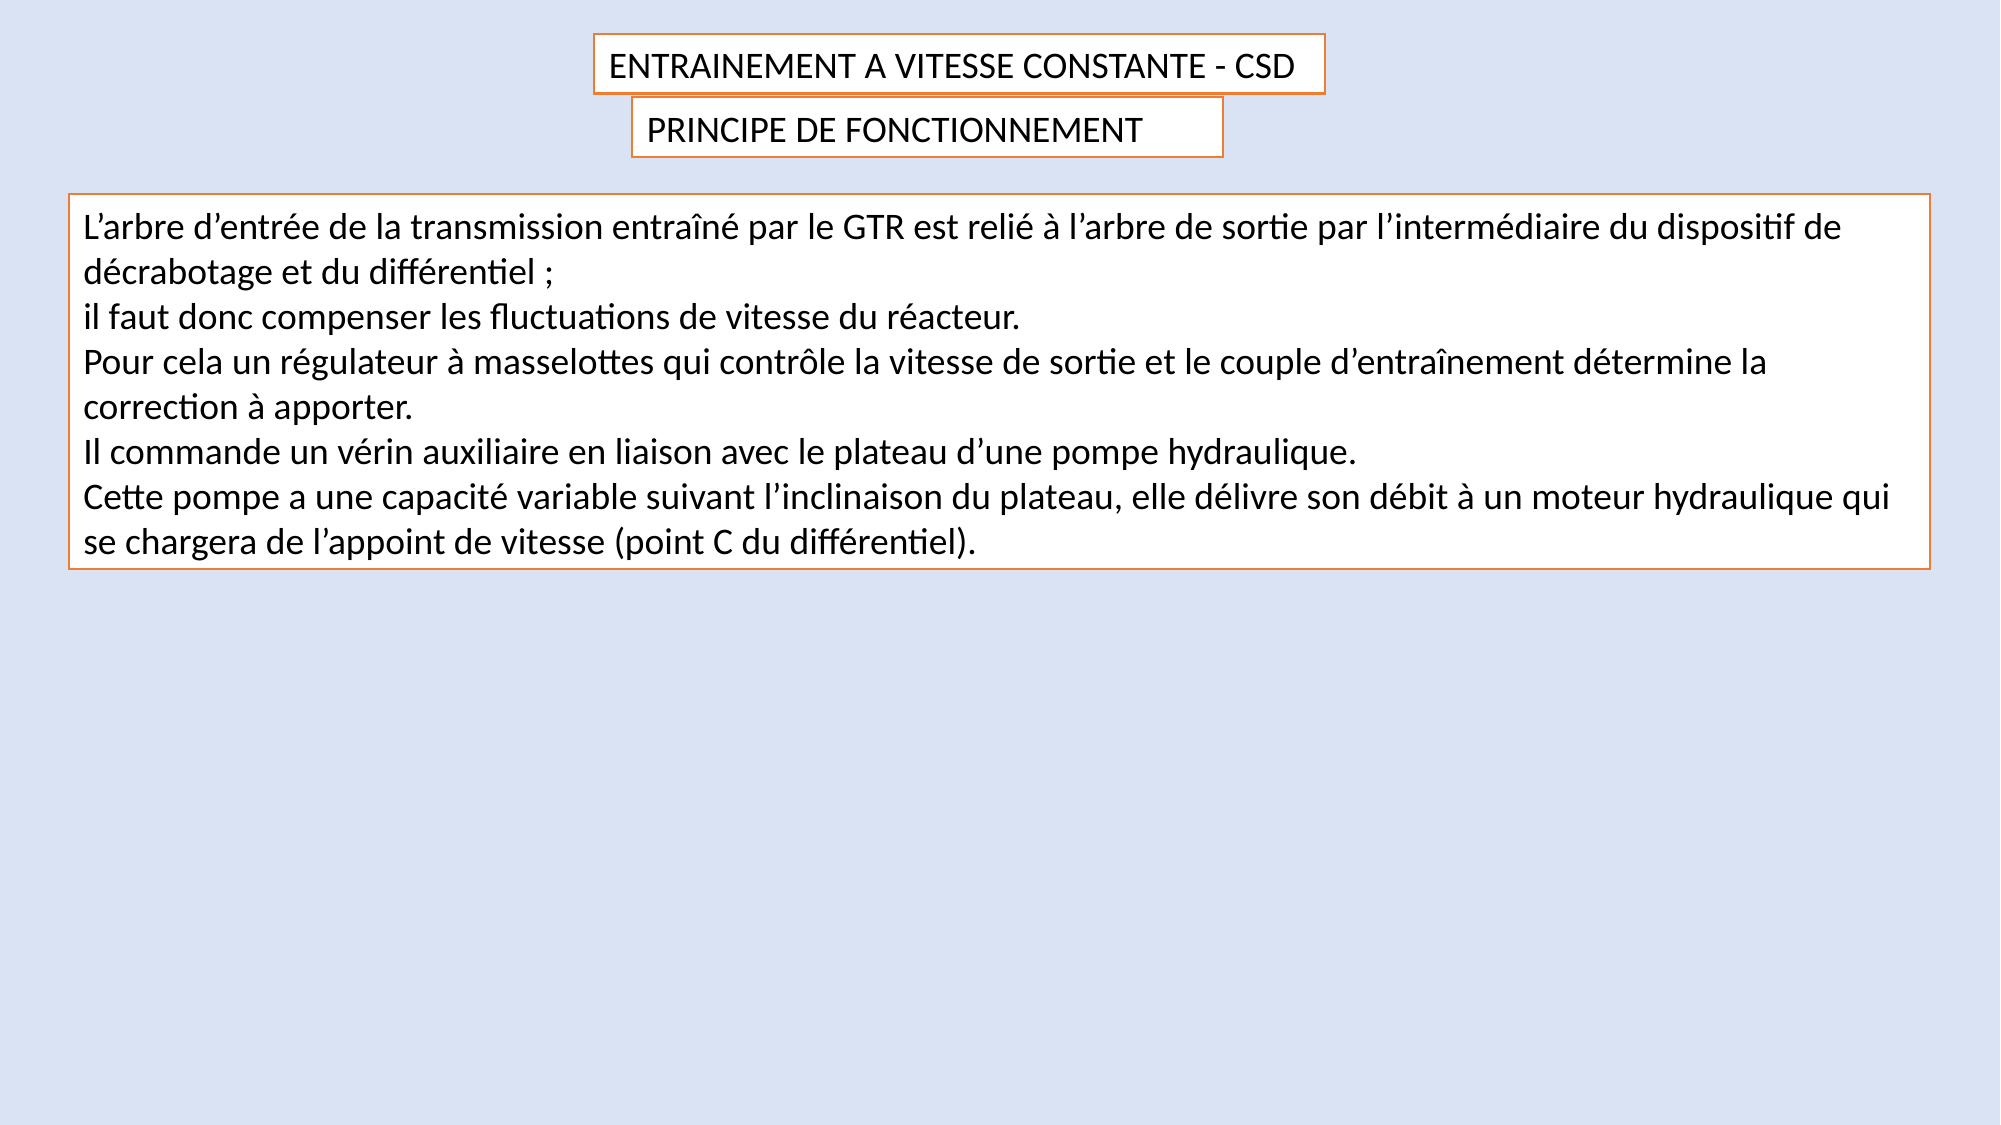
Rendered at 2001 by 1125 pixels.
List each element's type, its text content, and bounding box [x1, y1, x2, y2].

text_box PRINCIPE DE FONCTIONNEMENT [631, 96, 1224, 158]
text_box ENTRAINEMENT A VITESSE CONSTANTE - CSD [593, 33, 1326, 95]
text_box L’arbre d’entrée de la transmission entraîné par le GTR est relié à l’arbre de sortie par l’intermédiaire du dispositif de décrabotage et du différentiel ; il faut donc compenser les fluctuations de vitesse du réacteur. Pour cela un régulateur à masselottes qui contrôle la vitesse de sortie et le couple d’entraînement détermine la correction à apporter. Il commande un vérin auxiliaire en liaison avec le plateau d’une pompe hydraulique. Cette pompe a une capacité variable suivant l’inclinaison du plateau, elle délivre son débit à un moteur hydraulique qui se chargera de l’appoint de vitesse (point C du différentiel). [68, 193, 1931, 570]
